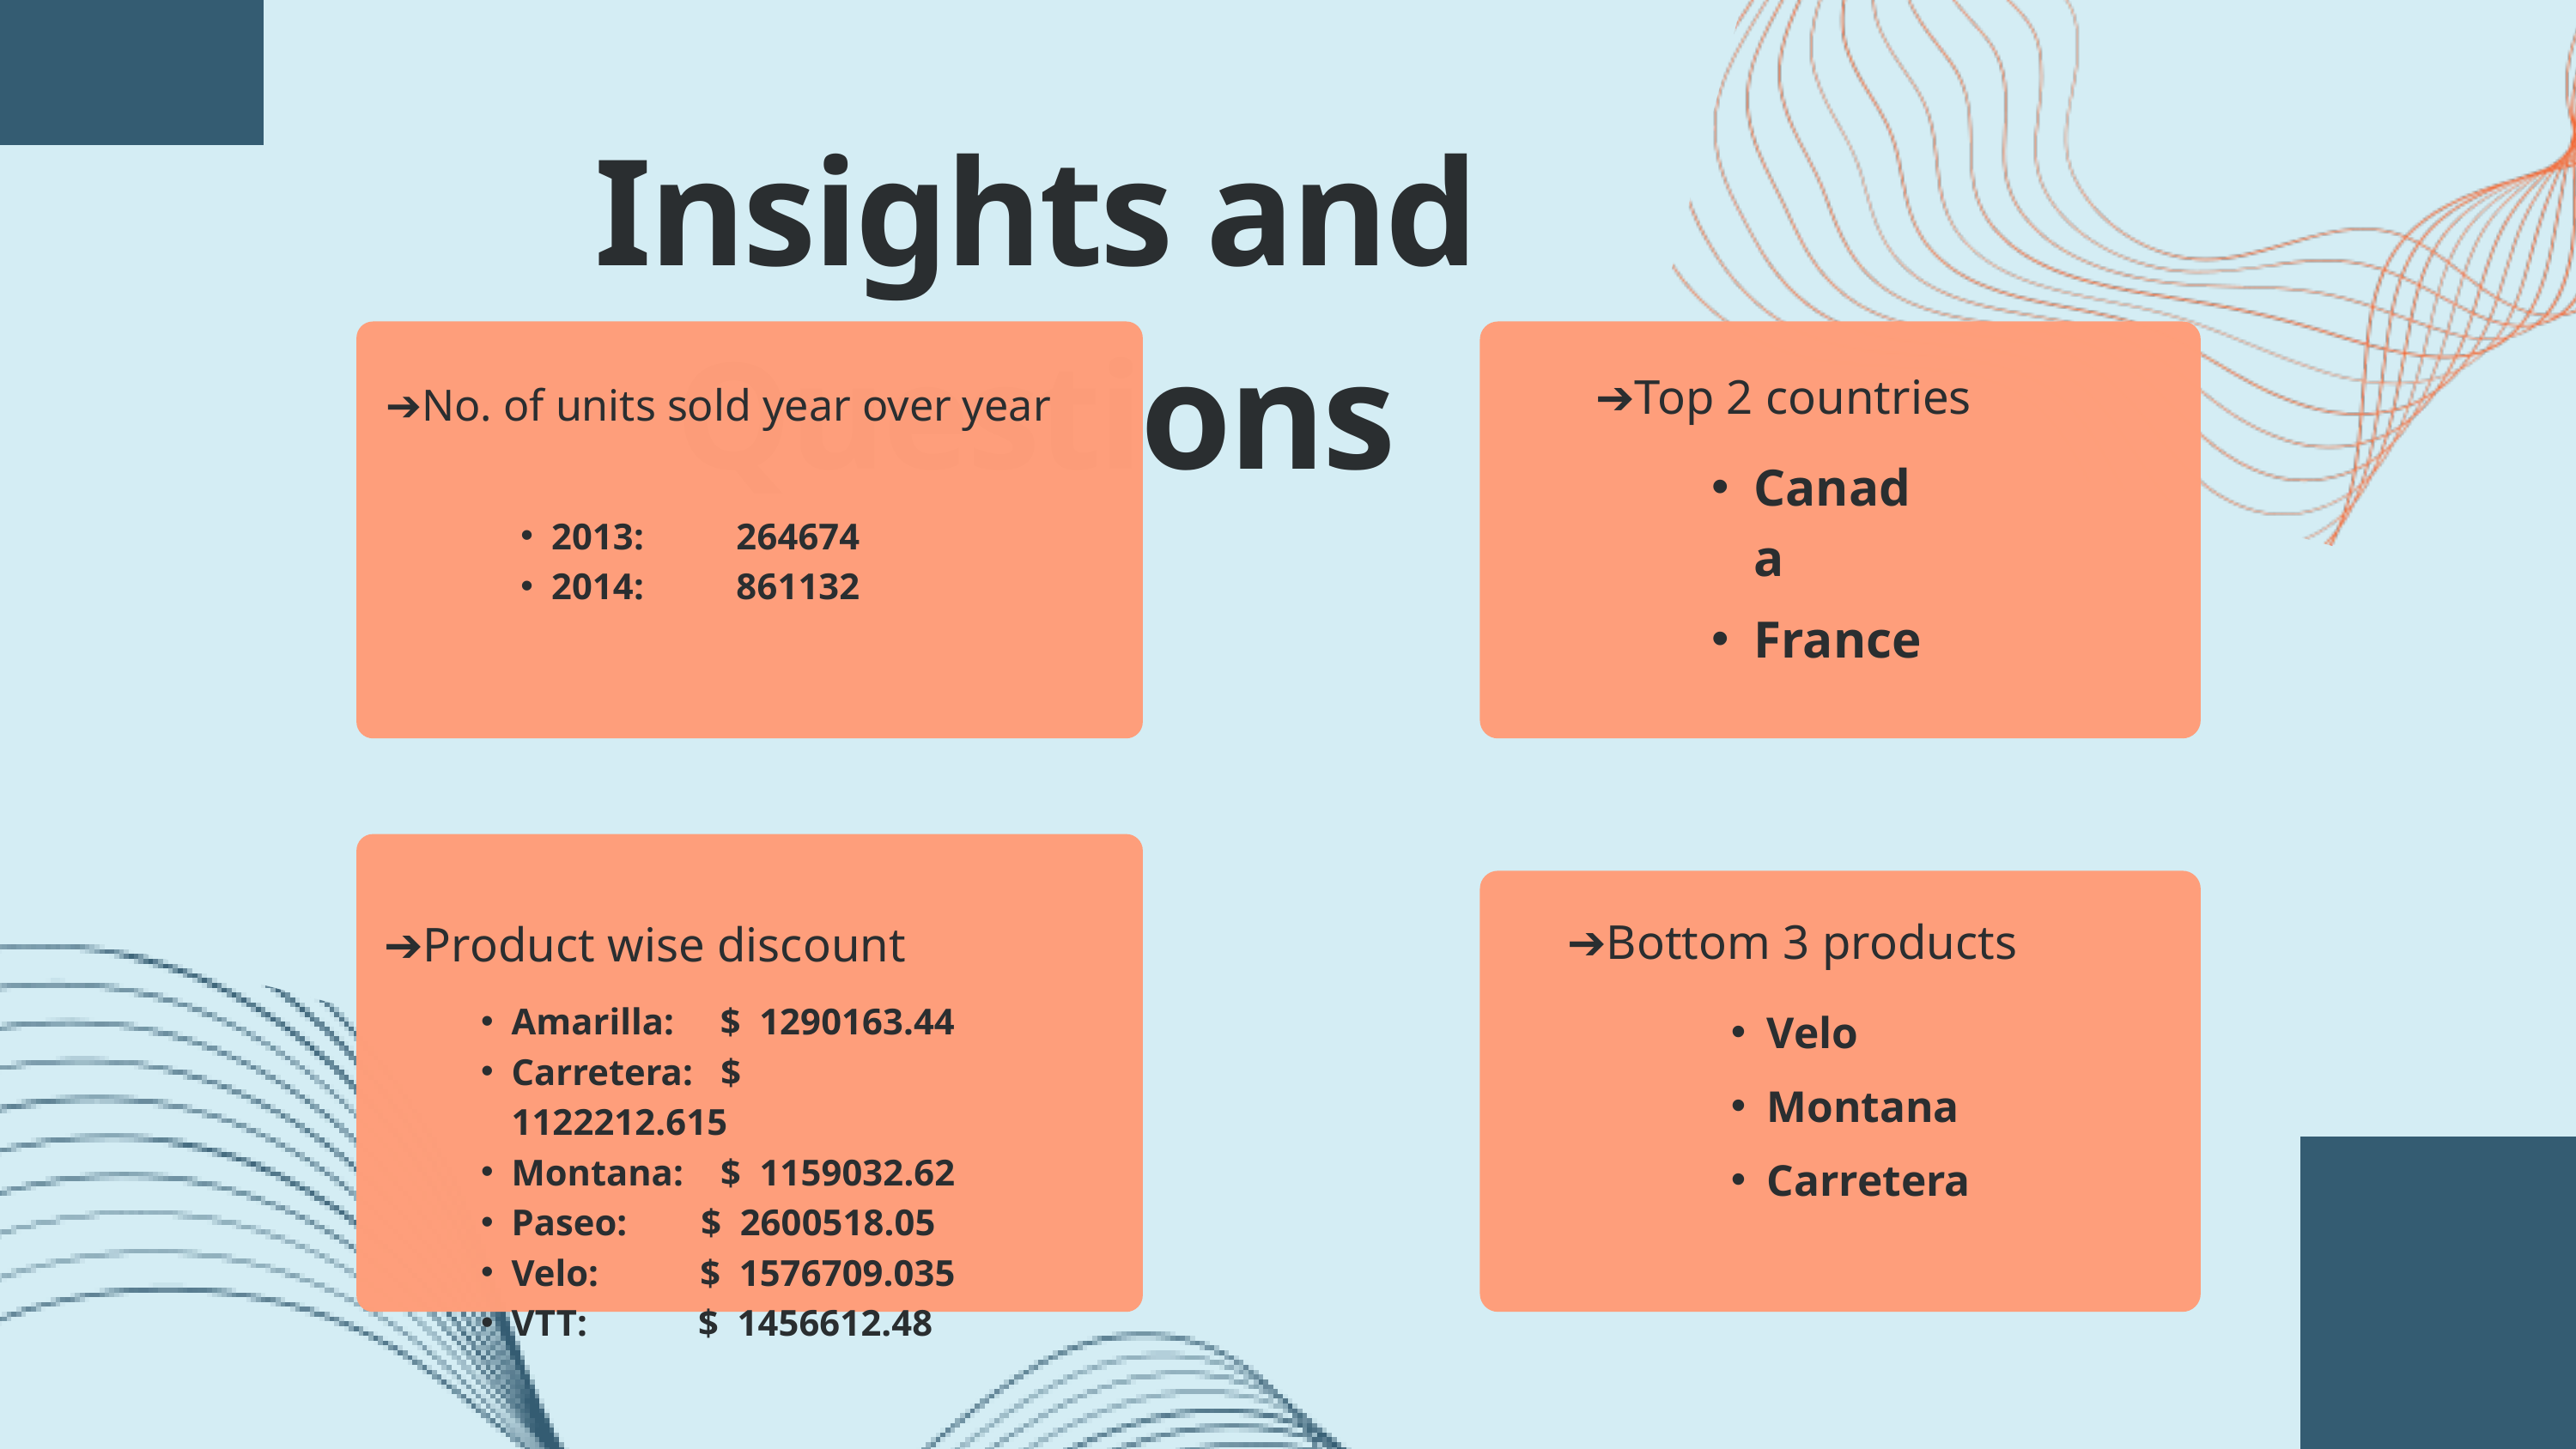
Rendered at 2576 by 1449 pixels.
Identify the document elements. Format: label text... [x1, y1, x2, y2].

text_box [1479, 870, 2202, 1313]
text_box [0, 0, 264, 145]
text_box [1718, 0, 2576, 611]
text_box Amarilla: $ 1290163.44 Carretera: $ 1122212.615 Montana: $ 1159032.62 Paseo: $ 2600518.05 Velo: $ 1576709.035 VTT: $ 1456612.48 [450, 1320, 969, 1394]
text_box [355, 834, 1144, 1313]
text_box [355, 321, 1144, 739]
text_box Insights and Questions [230, 92, 1841, 499]
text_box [2300, 1136, 2576, 1449]
text_box [0, 915, 1596, 1449]
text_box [1479, 321, 2202, 739]
